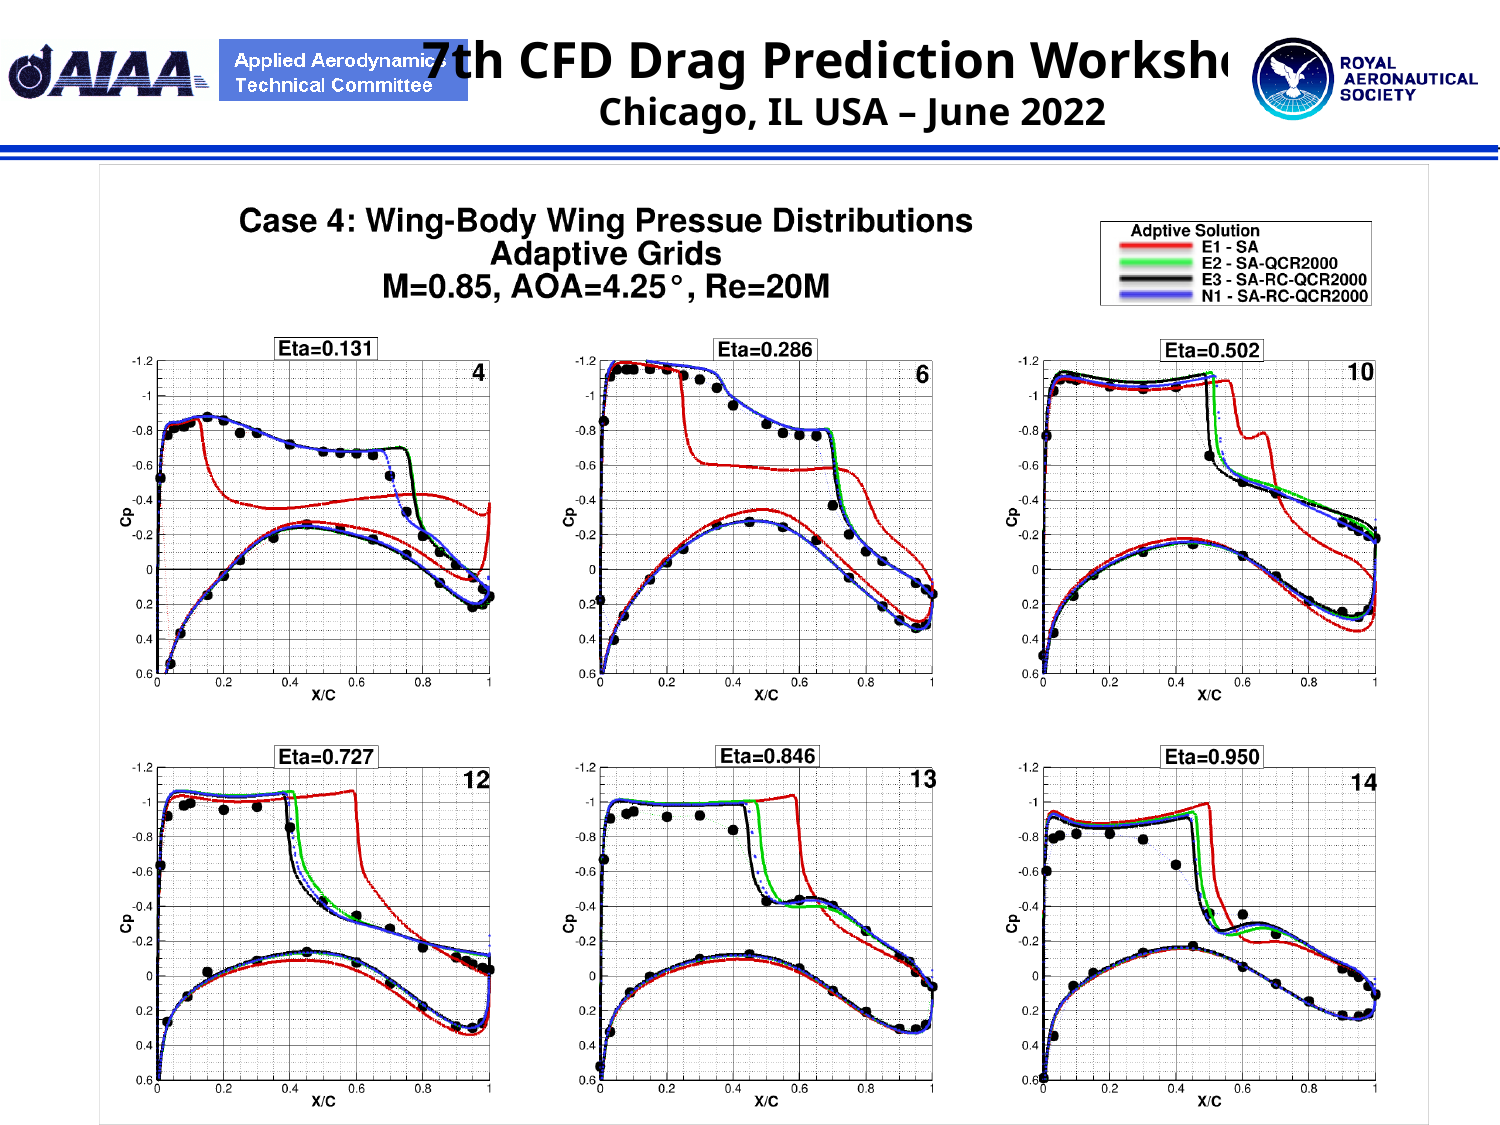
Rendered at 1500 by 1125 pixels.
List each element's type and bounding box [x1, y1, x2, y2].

picture [463, 56, 468, 73]
picture [99, 164, 1429, 1125]
picture [1228, 13, 1500, 144]
picture [1, 39, 468, 101]
